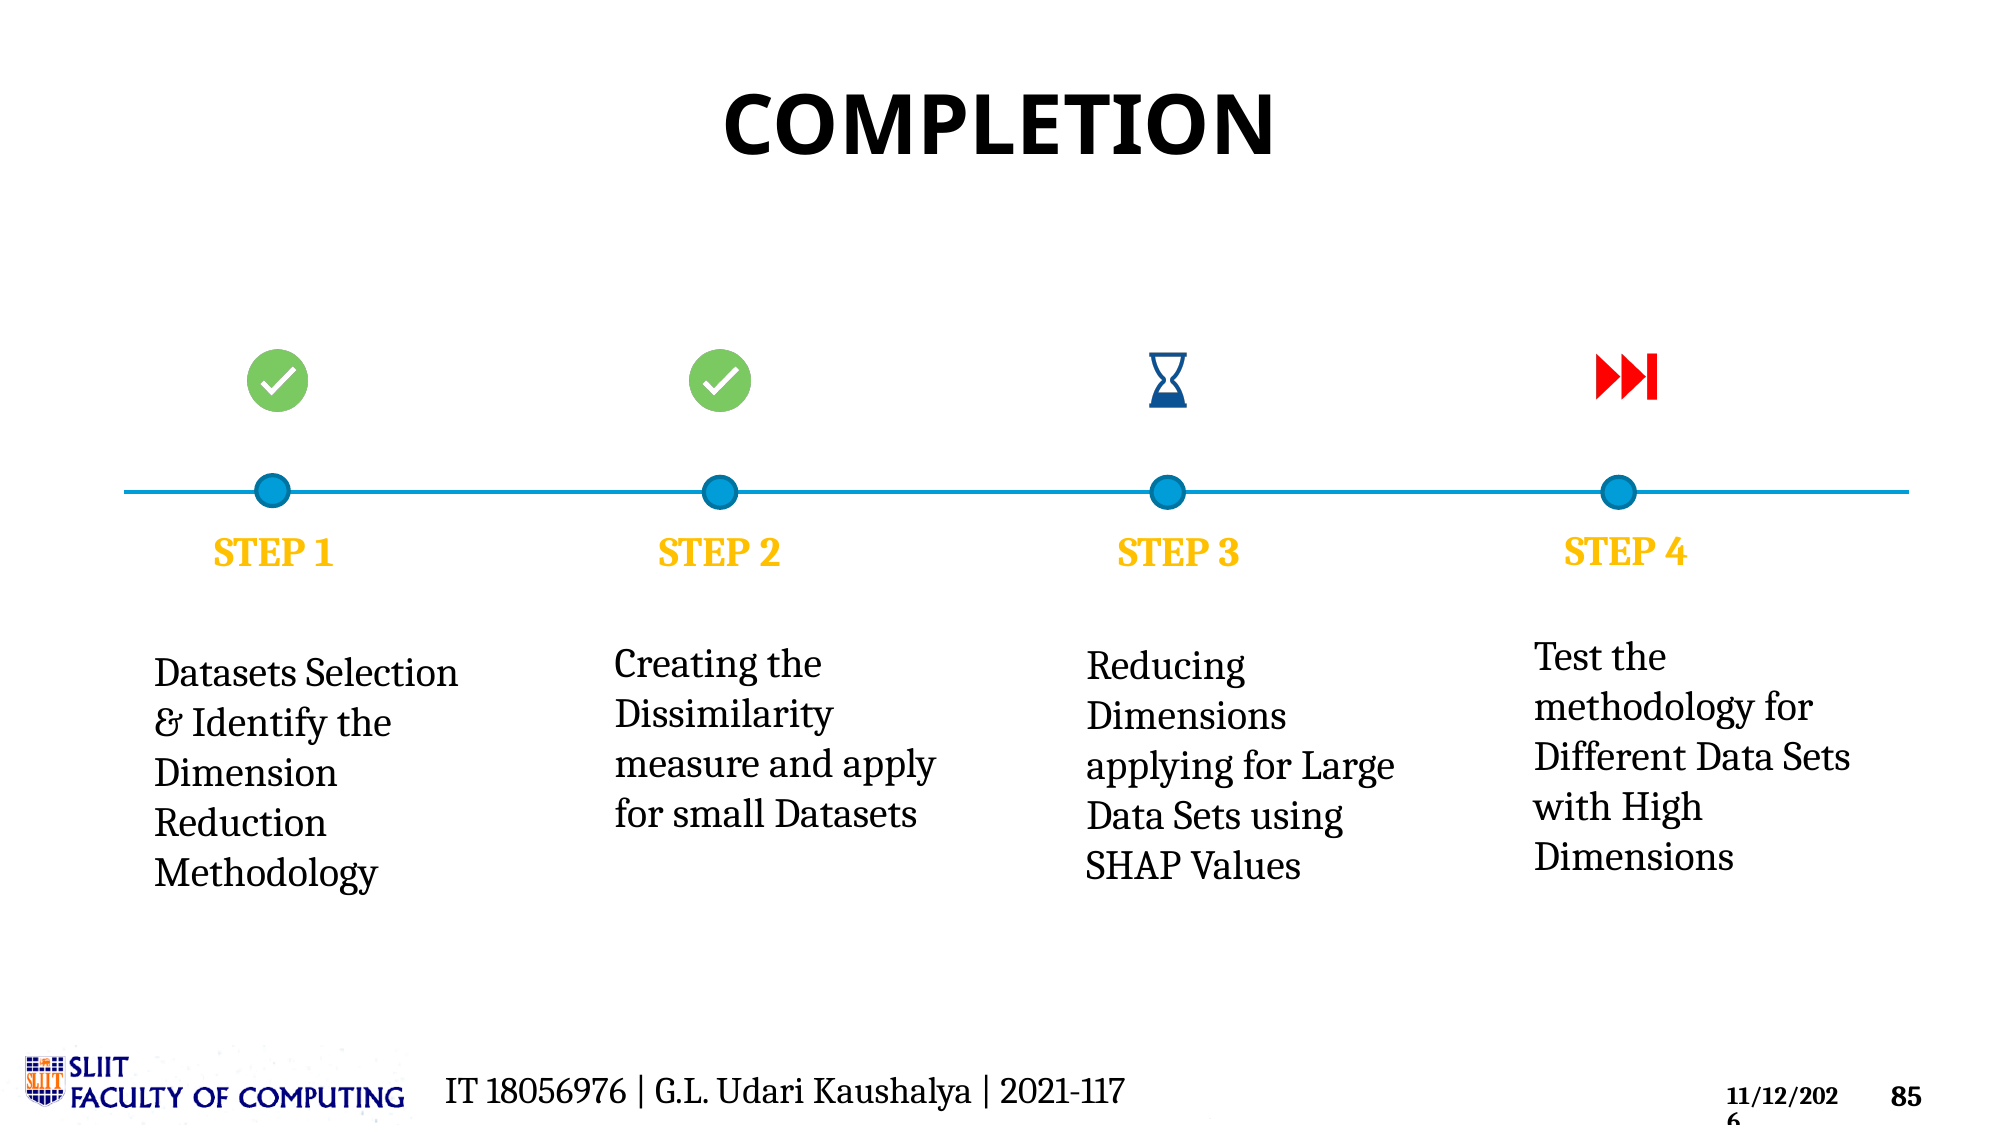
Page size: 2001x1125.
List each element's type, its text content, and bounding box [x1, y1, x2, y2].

text_box IT 18056976 | G.L. Udari Kaushalya | 2021-117 [430, 1058, 1405, 1119]
text_box STEP 3 [1057, 517, 1301, 583]
text_box [1600, 474, 1637, 492]
text_box Datasets Selection & Identify the Dimension Reduction Methodology [139, 637, 505, 903]
text_box Test the methodology for Different Data Sets with High Dimensions [1518, 621, 1885, 887]
picture [1136, 347, 1200, 414]
text_box [701, 493, 739, 510]
picture [1587, 337, 1667, 416]
picture [0, 1045, 413, 1125]
text_box STEP 2 [598, 517, 842, 583]
text_box [1600, 493, 1637, 510]
text_box [1149, 493, 1186, 510]
text_box [254, 473, 291, 492]
text_box [254, 493, 291, 509]
text_box [701, 474, 739, 492]
title Completion [373, 63, 1627, 185]
picture [239, 340, 317, 420]
text_box [1149, 474, 1187, 492]
text_box Creating the Dissimilarity measure and apply for small Datasets [599, 628, 966, 844]
text_box STEP 4 [1505, 516, 1749, 582]
picture [681, 341, 759, 421]
text_box STEP 1 [152, 517, 396, 583]
text_box Reducing Dimensions applying for Large Data Sets using SHAP Values [1071, 630, 1438, 896]
